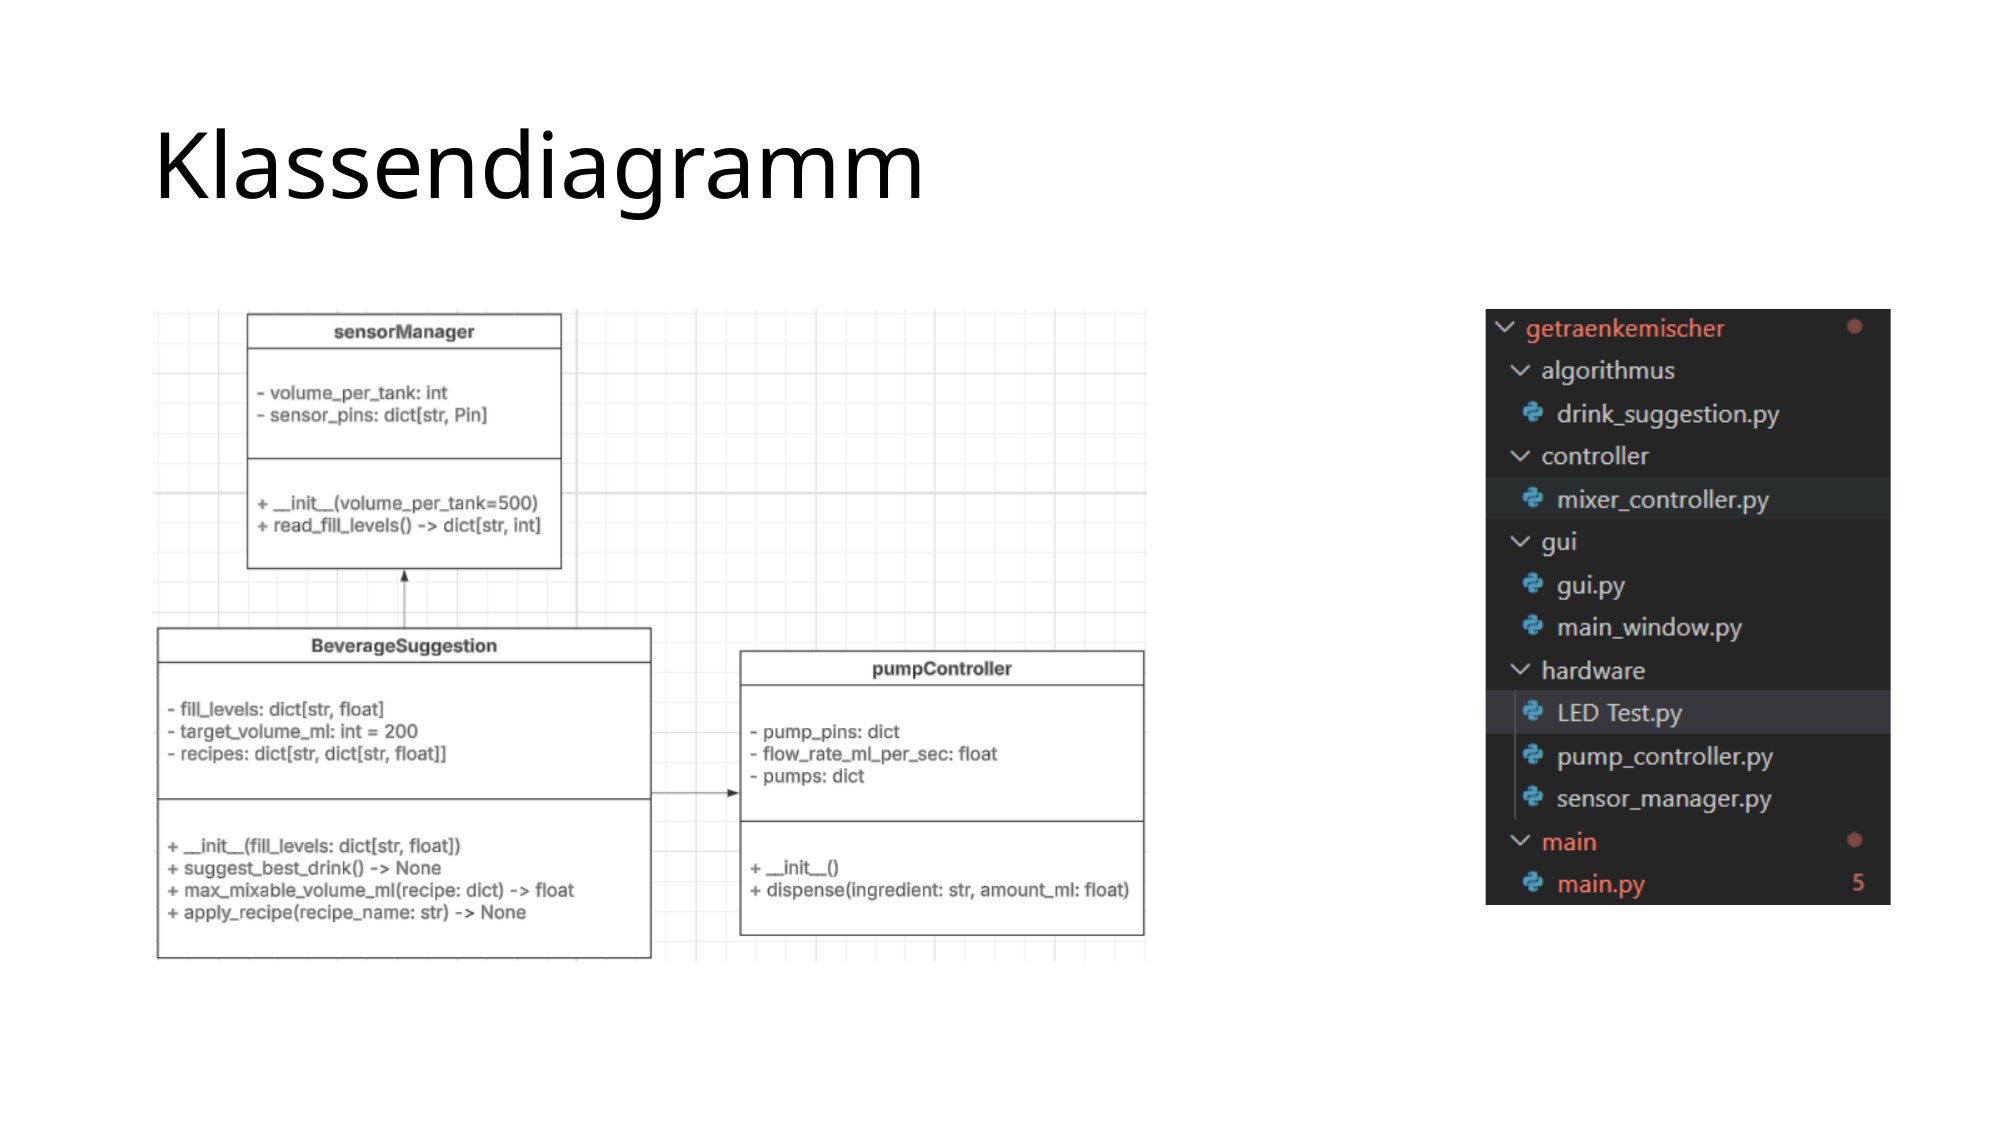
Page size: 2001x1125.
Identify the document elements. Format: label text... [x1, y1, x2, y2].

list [1484, 309, 1892, 905]
title Klassendiagramm [137, 59, 1863, 278]
picture [152, 309, 1148, 962]
